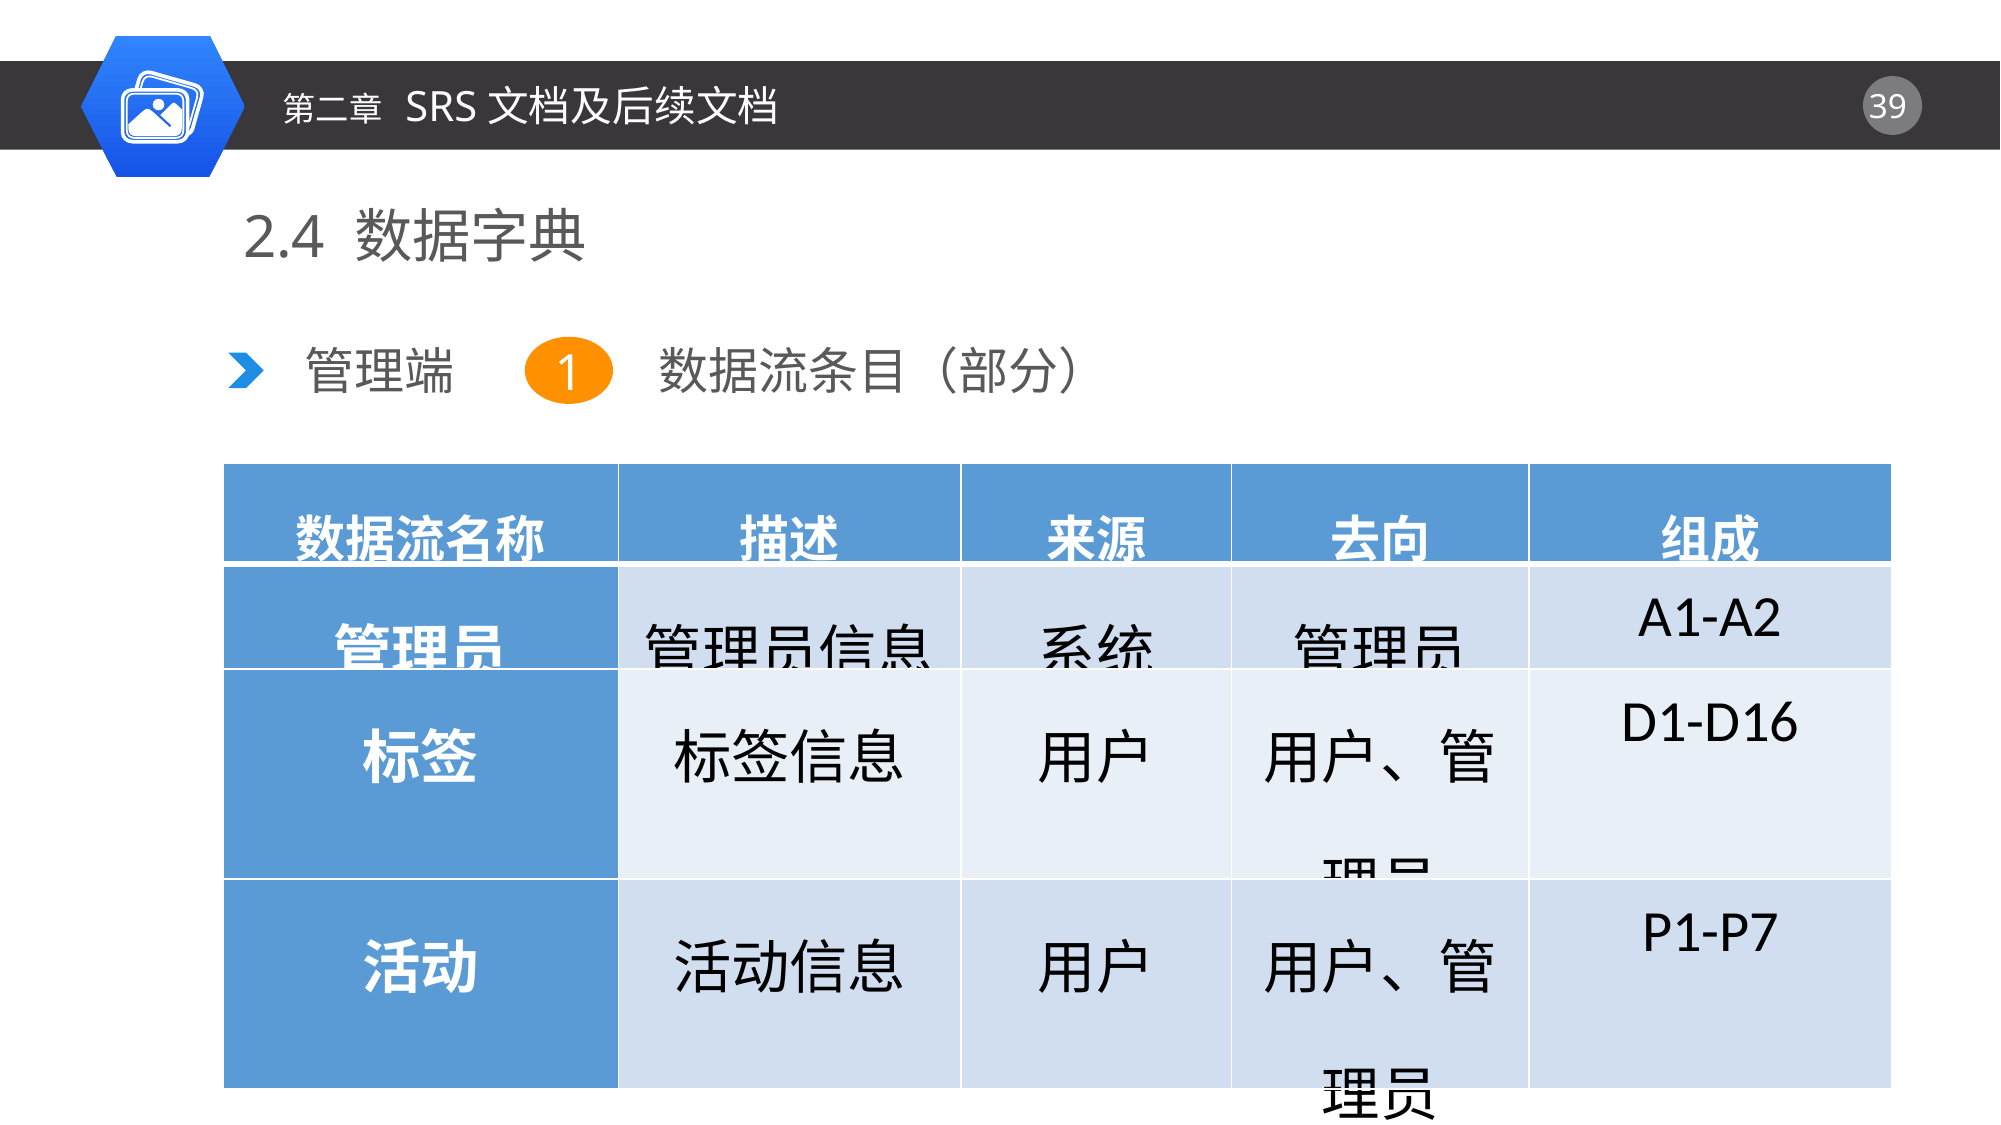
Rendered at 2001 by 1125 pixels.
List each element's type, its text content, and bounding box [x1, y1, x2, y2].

table_header 来源 [962, 464, 1231, 561]
table_cell 标签信息 [619, 670, 960, 878]
table_cell 用户、管理员 [1232, 880, 1528, 1088]
table_cell 系统 [962, 567, 1231, 668]
table_header 组成 [1530, 464, 1891, 561]
table_cell 用户 [962, 670, 1231, 878]
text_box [120, 68, 206, 144]
table_header 数据流名称 [224, 464, 618, 561]
table_cell 管理员信息 [619, 567, 960, 668]
table_cell 用户 [962, 880, 1231, 1088]
table_header 描述 [619, 464, 960, 561]
table_cell D1-D16 [1530, 670, 1891, 878]
table_cell 标签 [224, 670, 618, 878]
table_cell 活动信息 [619, 880, 960, 1088]
table_cell 管理员 [1232, 567, 1528, 668]
table_cell C7 [206, 70, 211, 109]
table_header 去向 [1232, 464, 1528, 561]
table_cell C7 [114, 69, 120, 109]
text_box 2.4 数据字典 [228, 191, 953, 277]
text_box 第二章 SRS文档及后续文档 [267, 71, 1107, 137]
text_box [227, 332, 522, 409]
table_cell A1-A2 [1530, 567, 1891, 668]
table_cell 管理员 [224, 567, 618, 668]
table_cell 用户、管理员 [1232, 670, 1528, 878]
table_cell 活动 [224, 880, 618, 1088]
table_cell P1-P7 [1530, 880, 1891, 1088]
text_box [524, 332, 1147, 409]
